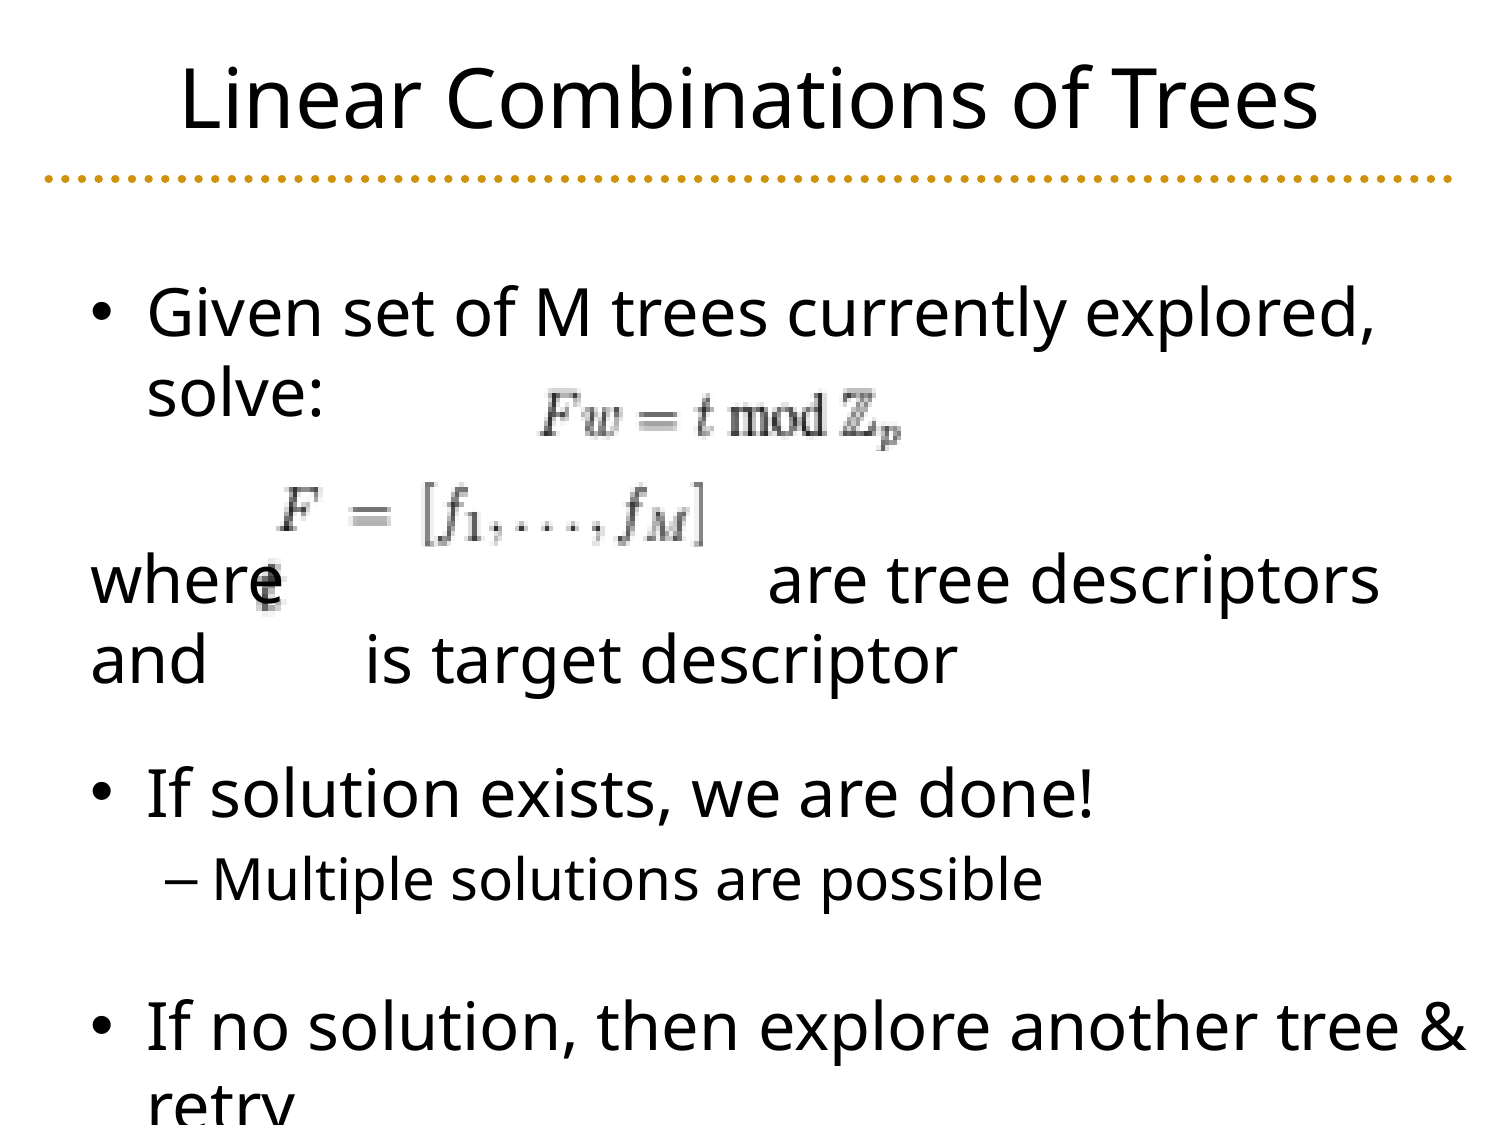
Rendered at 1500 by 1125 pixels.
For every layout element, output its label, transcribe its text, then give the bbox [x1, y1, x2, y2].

list Given set of M trees currently explored, solve: where are tree descriptors and is target descriptor If solution exists, we are done! Multiple solutions are possible If no solution, then explore another tree & retry [75, 262, 1500, 1104]
picture [536, 379, 903, 451]
title Linear Combinations of Trees [75, 1, 1425, 177]
picture [272, 473, 704, 547]
picture [249, 553, 289, 624]
